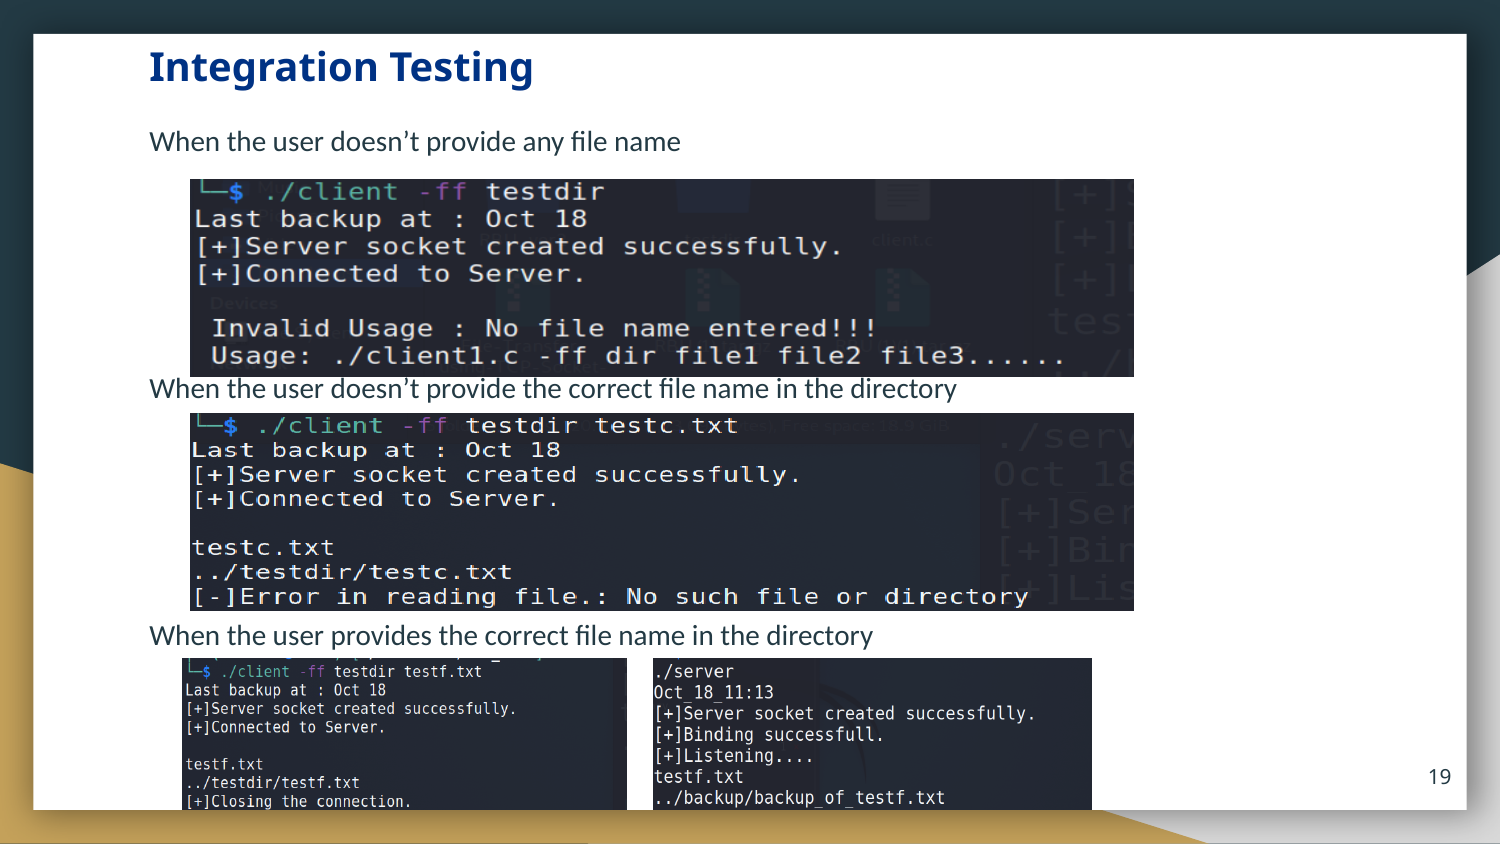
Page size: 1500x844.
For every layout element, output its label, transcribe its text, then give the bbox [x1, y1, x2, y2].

picture [190, 179, 1135, 378]
list When the user doesn’t provide any file name When the user doesn’t provide the correct file name in the directory When the user provides the correct file name in the directory [134, 105, 1366, 795]
picture [181, 657, 627, 811]
picture [653, 657, 1092, 811]
slide_number ‹#› [1376, 745, 1467, 810]
picture [190, 413, 1135, 612]
title Integration Testing [134, 26, 719, 105]
